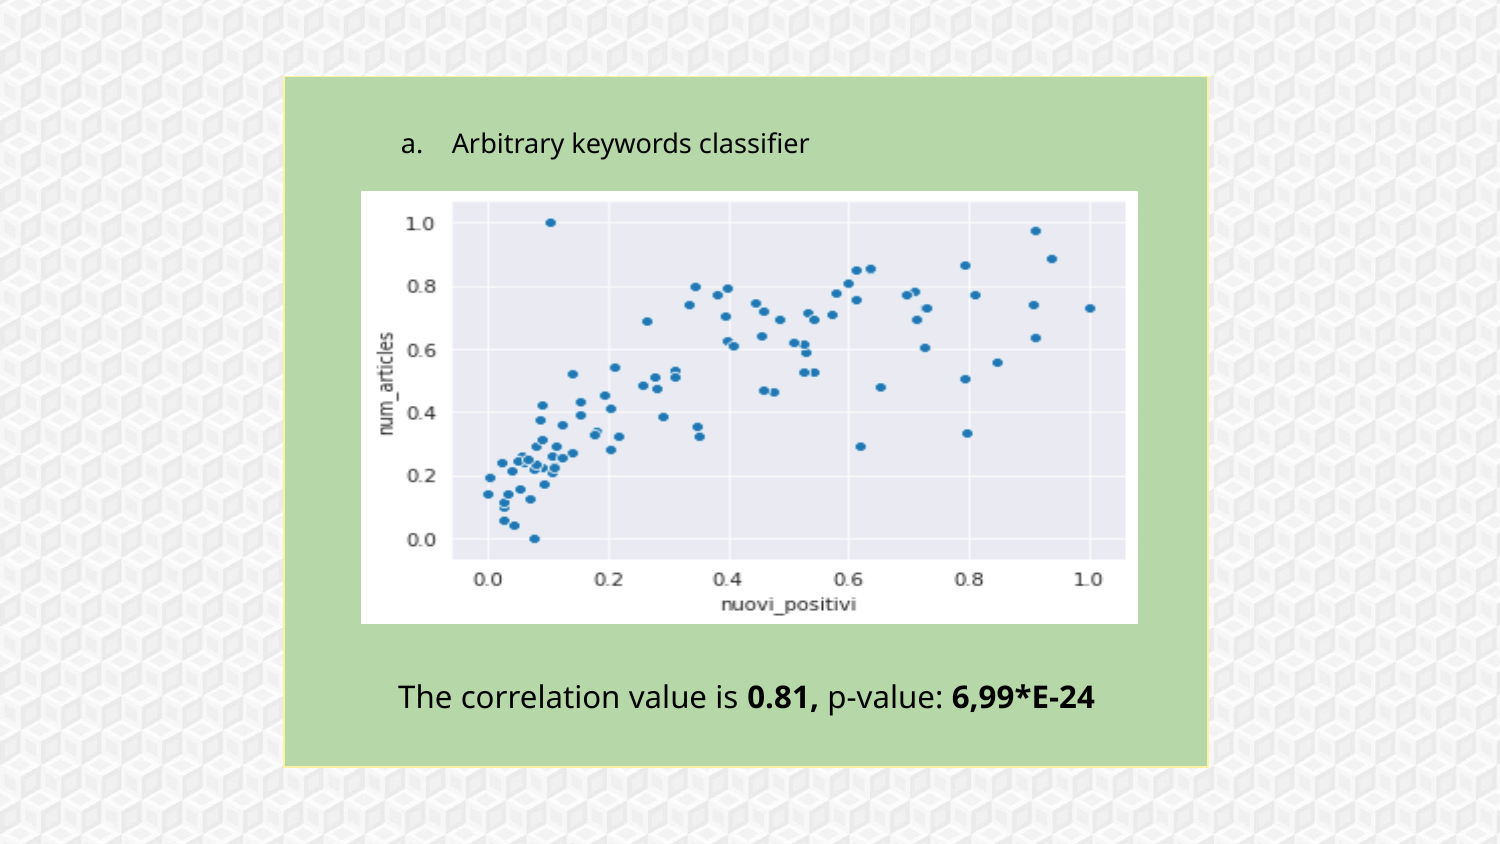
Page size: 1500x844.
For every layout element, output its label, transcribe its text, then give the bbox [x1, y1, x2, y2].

text_box [283, 76, 1208, 768]
title Arbitrary keywords classifier [361, 115, 1138, 174]
text_box The correlation value is 0.81, p-value: 6,99*E-24 [383, 662, 1129, 709]
picture [0, 0, 1500, 844]
